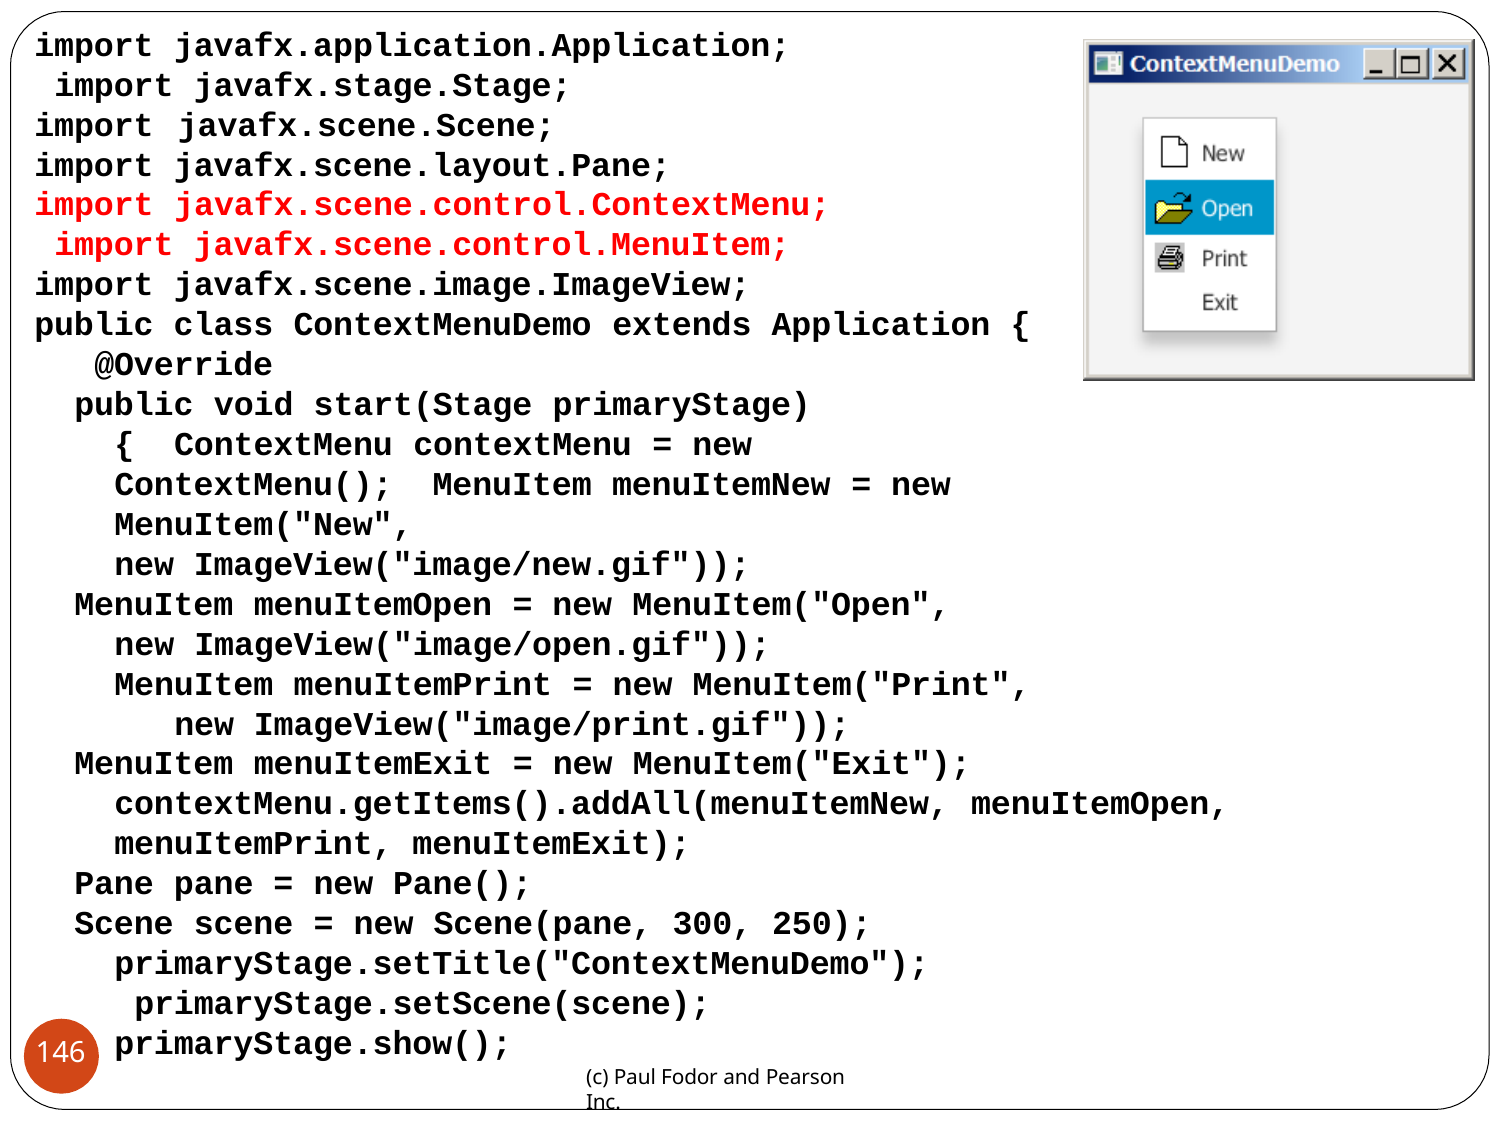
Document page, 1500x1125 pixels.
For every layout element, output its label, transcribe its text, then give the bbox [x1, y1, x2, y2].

picture [1083, 39, 1475, 382]
footer (c) Paul Fodor and Pearson Inc. [583, 1063, 882, 1125]
text_box [23, 1018, 99, 1094]
text_box 146 [29, 1038, 93, 1074]
text_box import javafx.application.Application; import javafx.stage.Stage; import javafx.scene.Scene; import javafx.scene.layout.Pane; import javafx.scene.control.ContextMenu; import javafx.scene.control.MenuItem; import javafx.scene.image.ImageView; public class ContextMenuDemo extends Application { @Override public void start(Stage primaryStage) { ContextMenu contextMenu = new ContextMenu(); MenuItem menuItemNew = new MenuItem("New", new ImageView("image/new.gif")); MenuItem menuItemOpen = new MenuItem("Open", new ImageView("image/open.gif")); MenuItem menuItemPrint = new MenuItem("Print", new ImageView("image/print.gif")); MenuItem menuItemExit = new MenuItem("Exit"); contextMenu.getItems().addAll(menuItemNew, menuItemOpen, menuItemPrint, menuItemExit); Pane pane = new Pane(); Scene scene = new Scene(pane, 300, 250); primaryStage.setTitle("ContextMenuDemo"); primaryStage.setScene(scene); primaryStage.show(); [32, 20, 1239, 1062]
